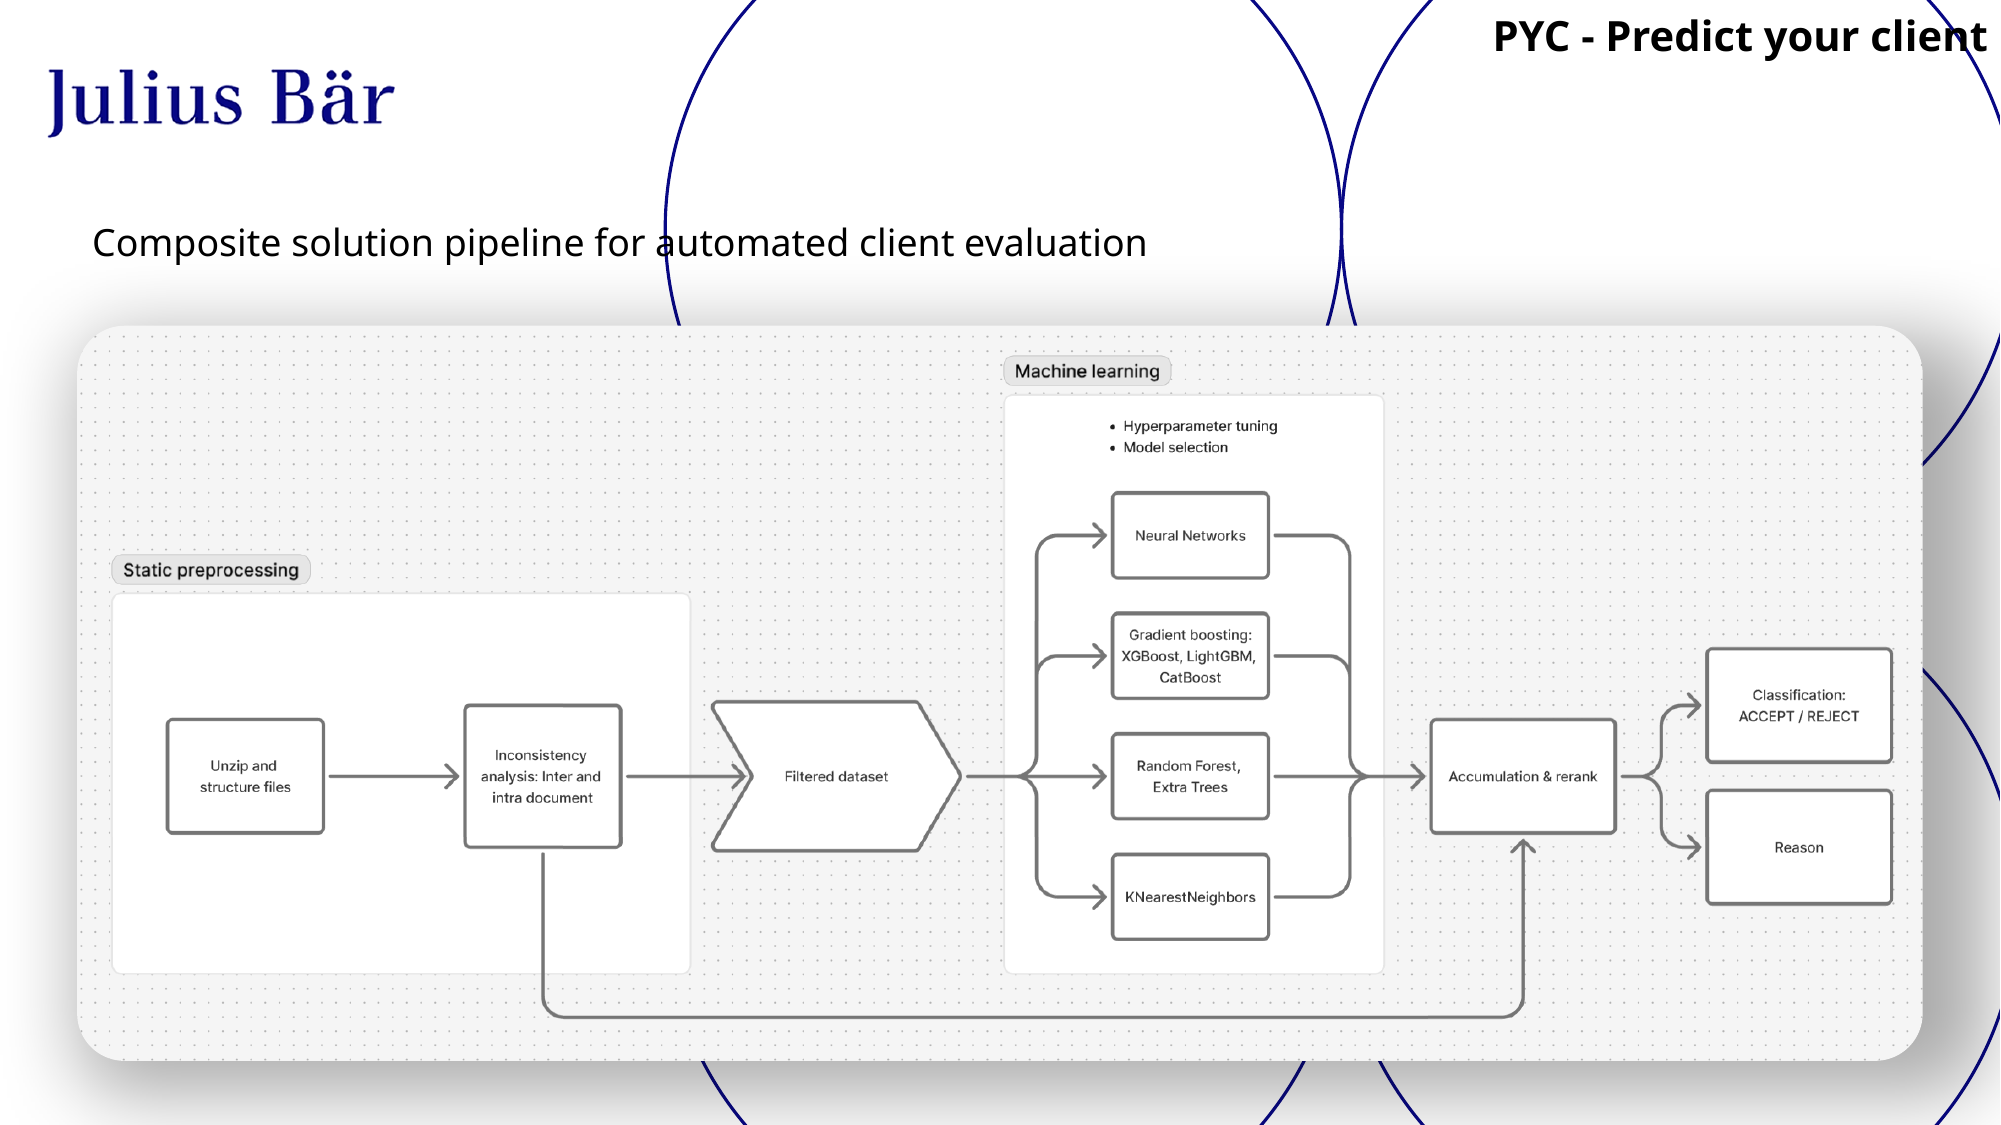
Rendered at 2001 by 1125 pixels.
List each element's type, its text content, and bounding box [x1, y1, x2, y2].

text_box [664, 0, 1343, 283]
text_box Composite solution pipeline for automated client evaluation [77, 211, 1325, 272]
picture [29, 38, 410, 153]
text_box [1342, 0, 2000, 316]
text_box PYC - Predict your client [1443, 0, 2000, 69]
picture [77, 325, 1923, 1061]
